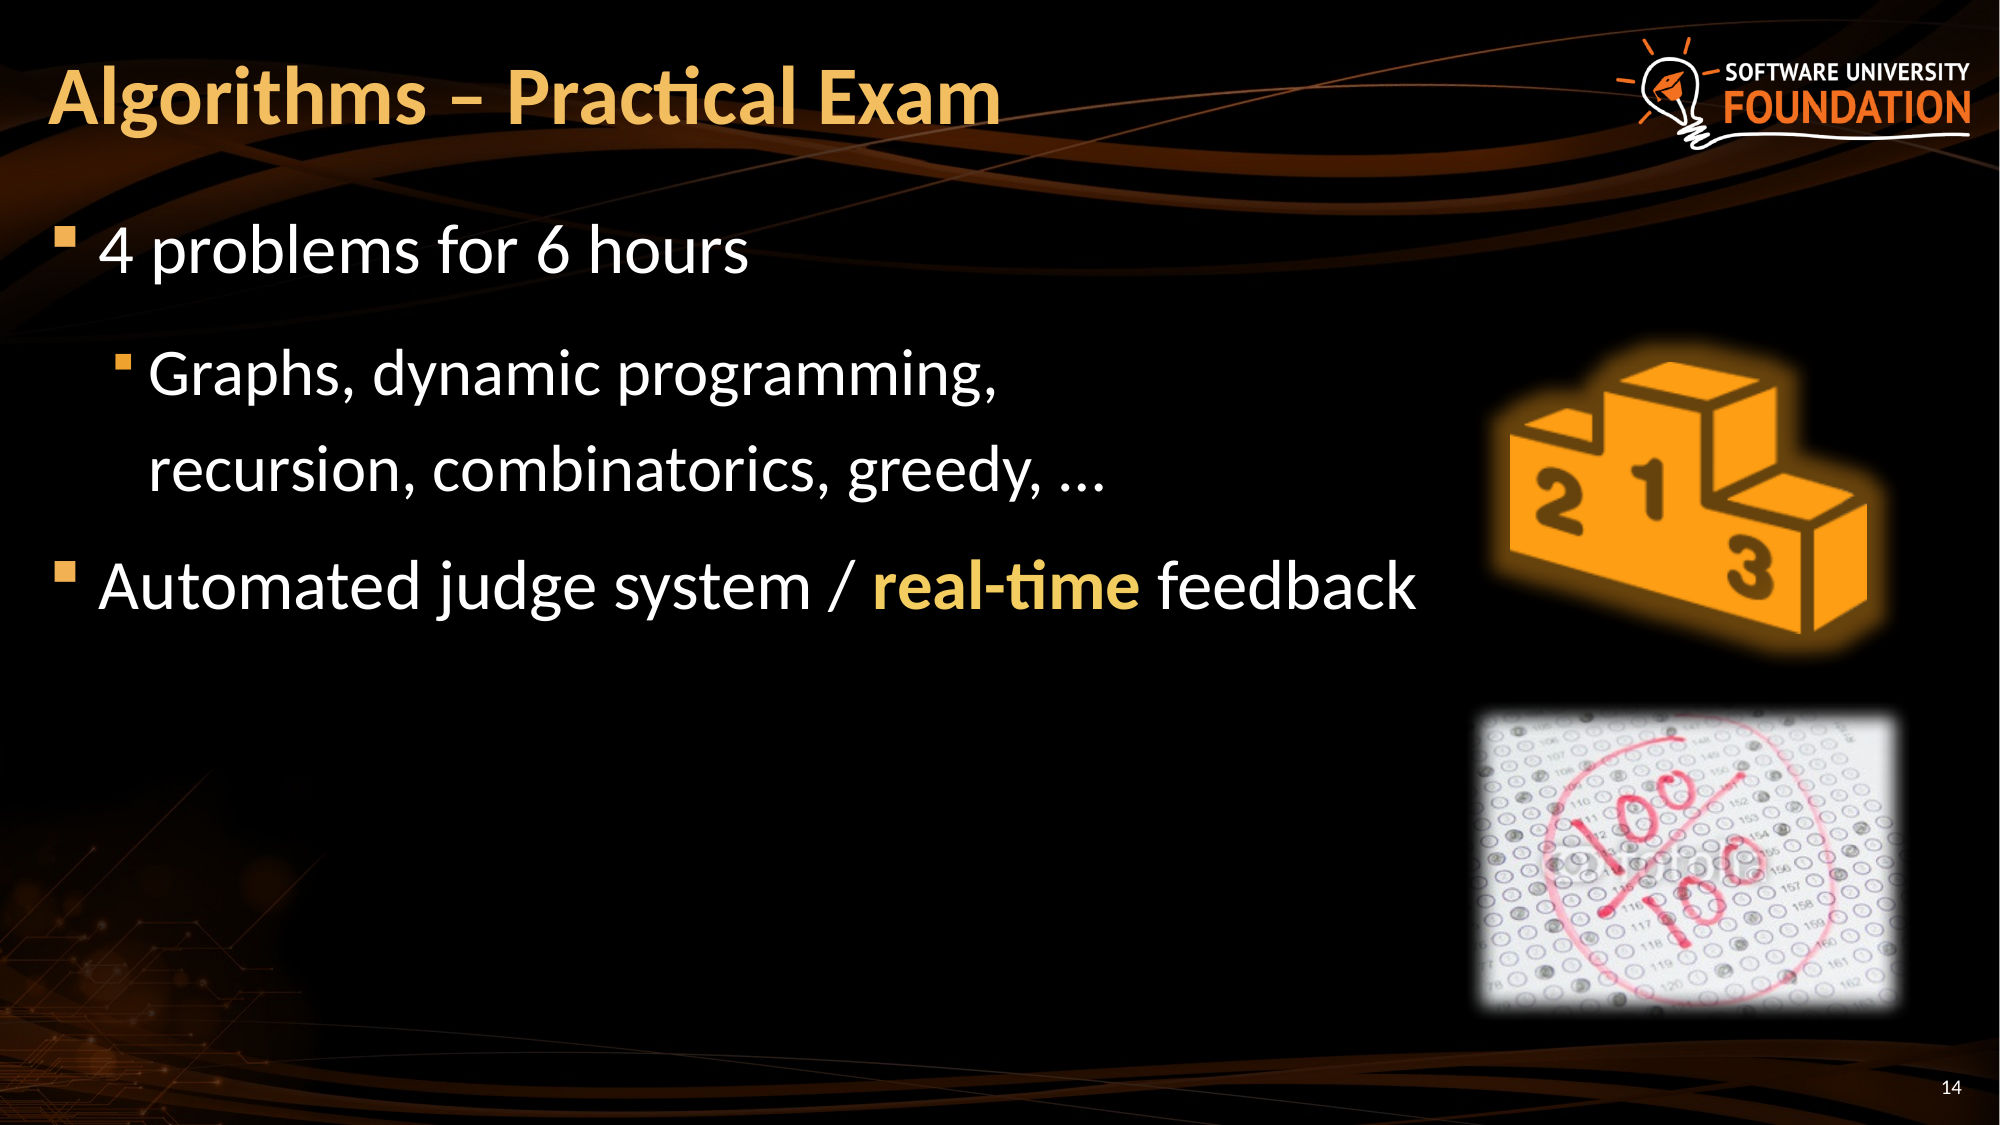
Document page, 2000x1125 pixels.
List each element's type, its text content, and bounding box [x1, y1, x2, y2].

picture [0, 0, 2000, 1125]
list 4 problems for 6 hours Graphs, dynamic programming, recursion, combinatorics, greedy, … Automated judge system / real-time feedback [31, 188, 1968, 1103]
title Algorithms – Practical Exam [30, 6, 1602, 189]
